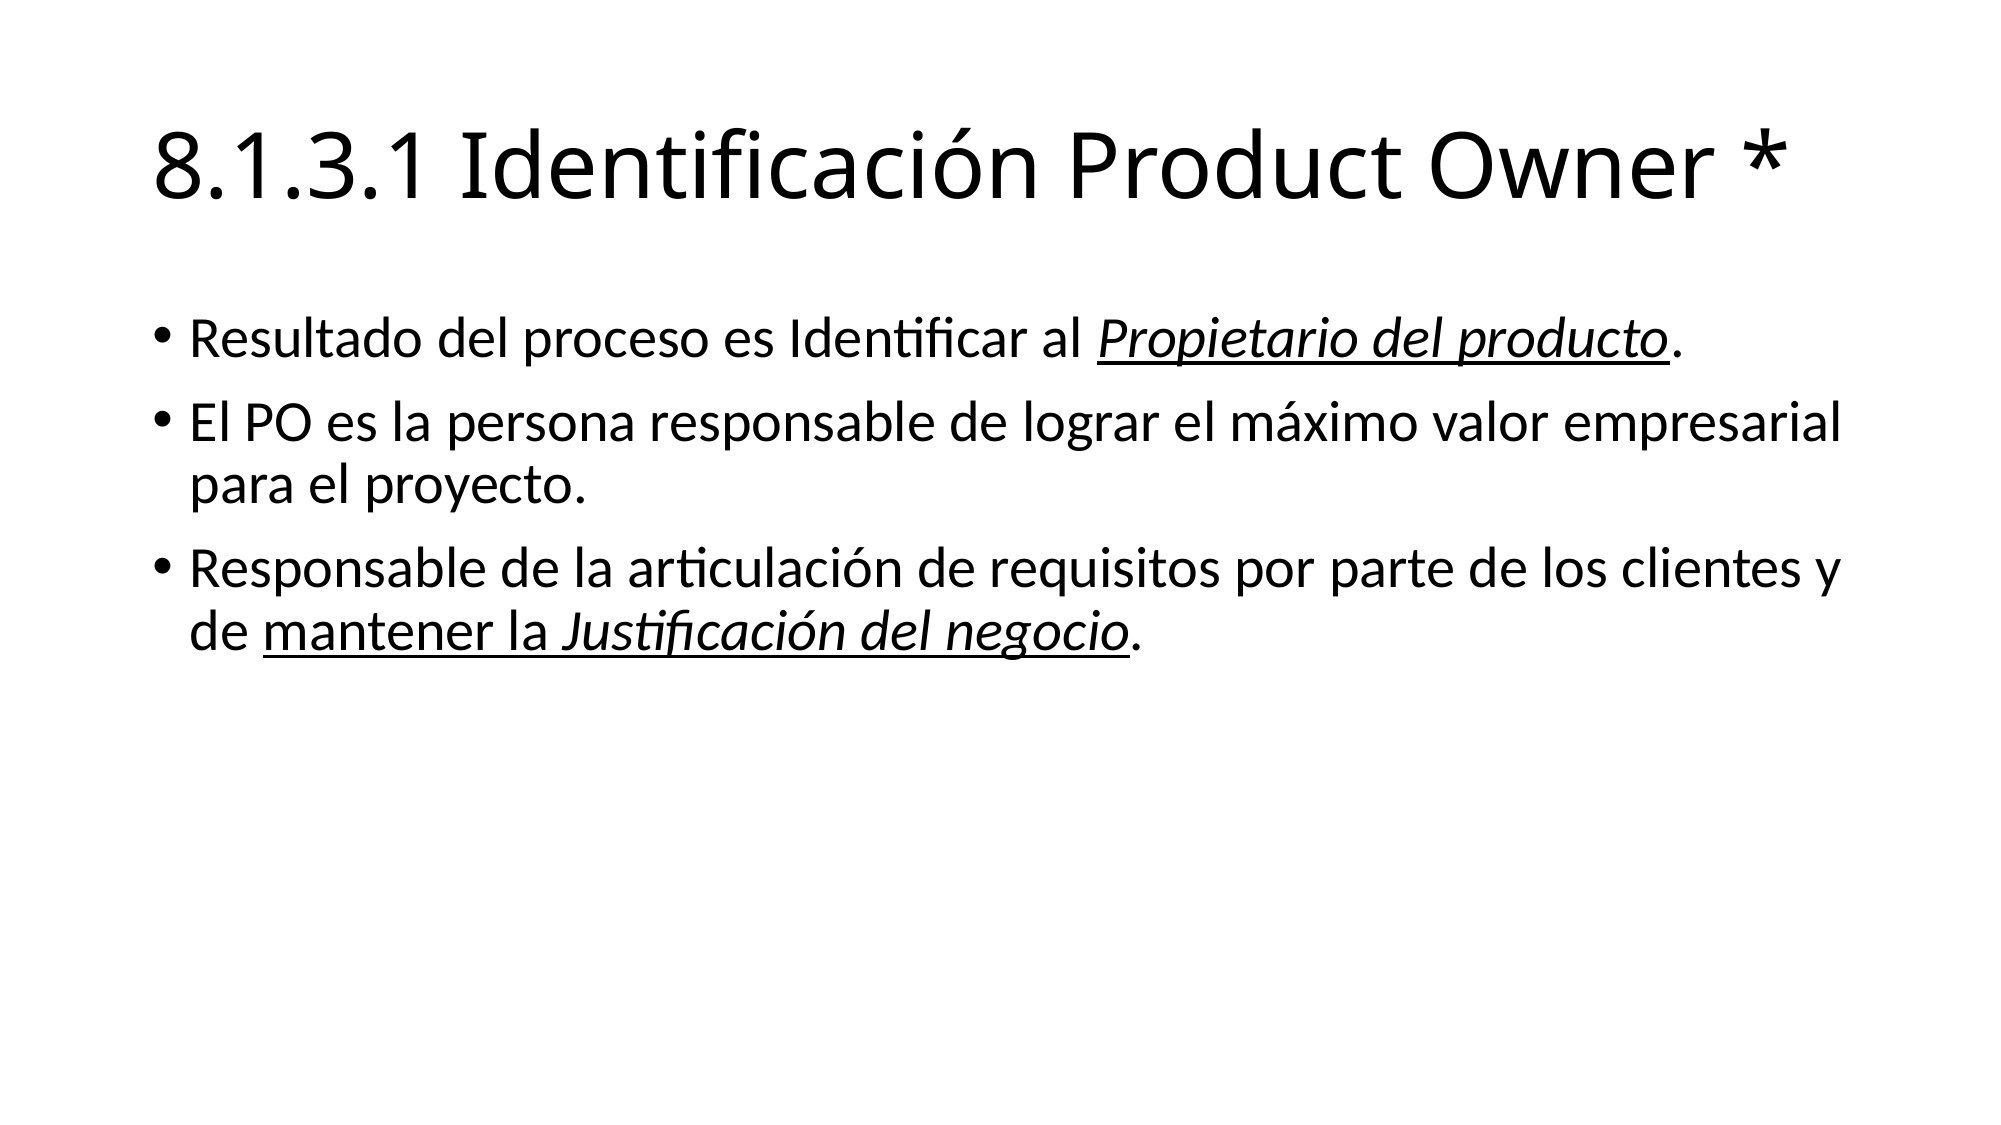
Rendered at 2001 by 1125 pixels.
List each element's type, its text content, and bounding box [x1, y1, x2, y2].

title 8.1.3.1 Identificación Product Owner * [137, 59, 1863, 278]
list Resultado del proceso es Identificar al Propietario del producto. El PO es la persona responsable de lograr el máximo valor empresarial para el proyecto. Responsable de la articulación de requisitos por parte de los clientes y de mantener la Justificación del negocio. [137, 299, 1863, 1014]
